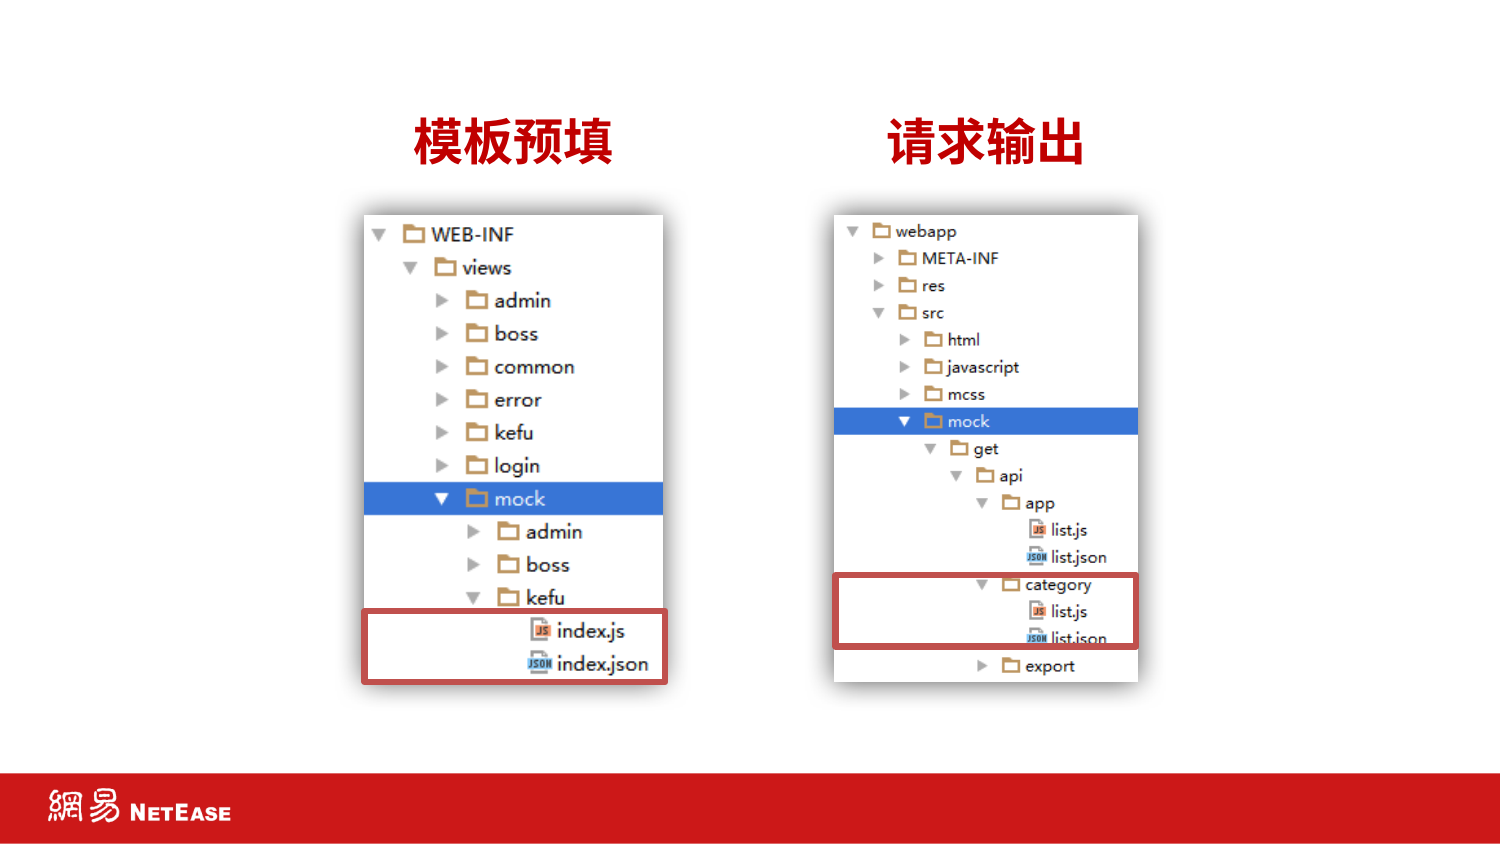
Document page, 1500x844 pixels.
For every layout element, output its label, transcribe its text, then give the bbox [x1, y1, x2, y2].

picture [364, 215, 664, 683]
text_box 请求输出 [871, 102, 1102, 178]
picture [46, 786, 231, 824]
text_box 模板预填 [398, 102, 629, 178]
picture [834, 215, 1139, 683]
